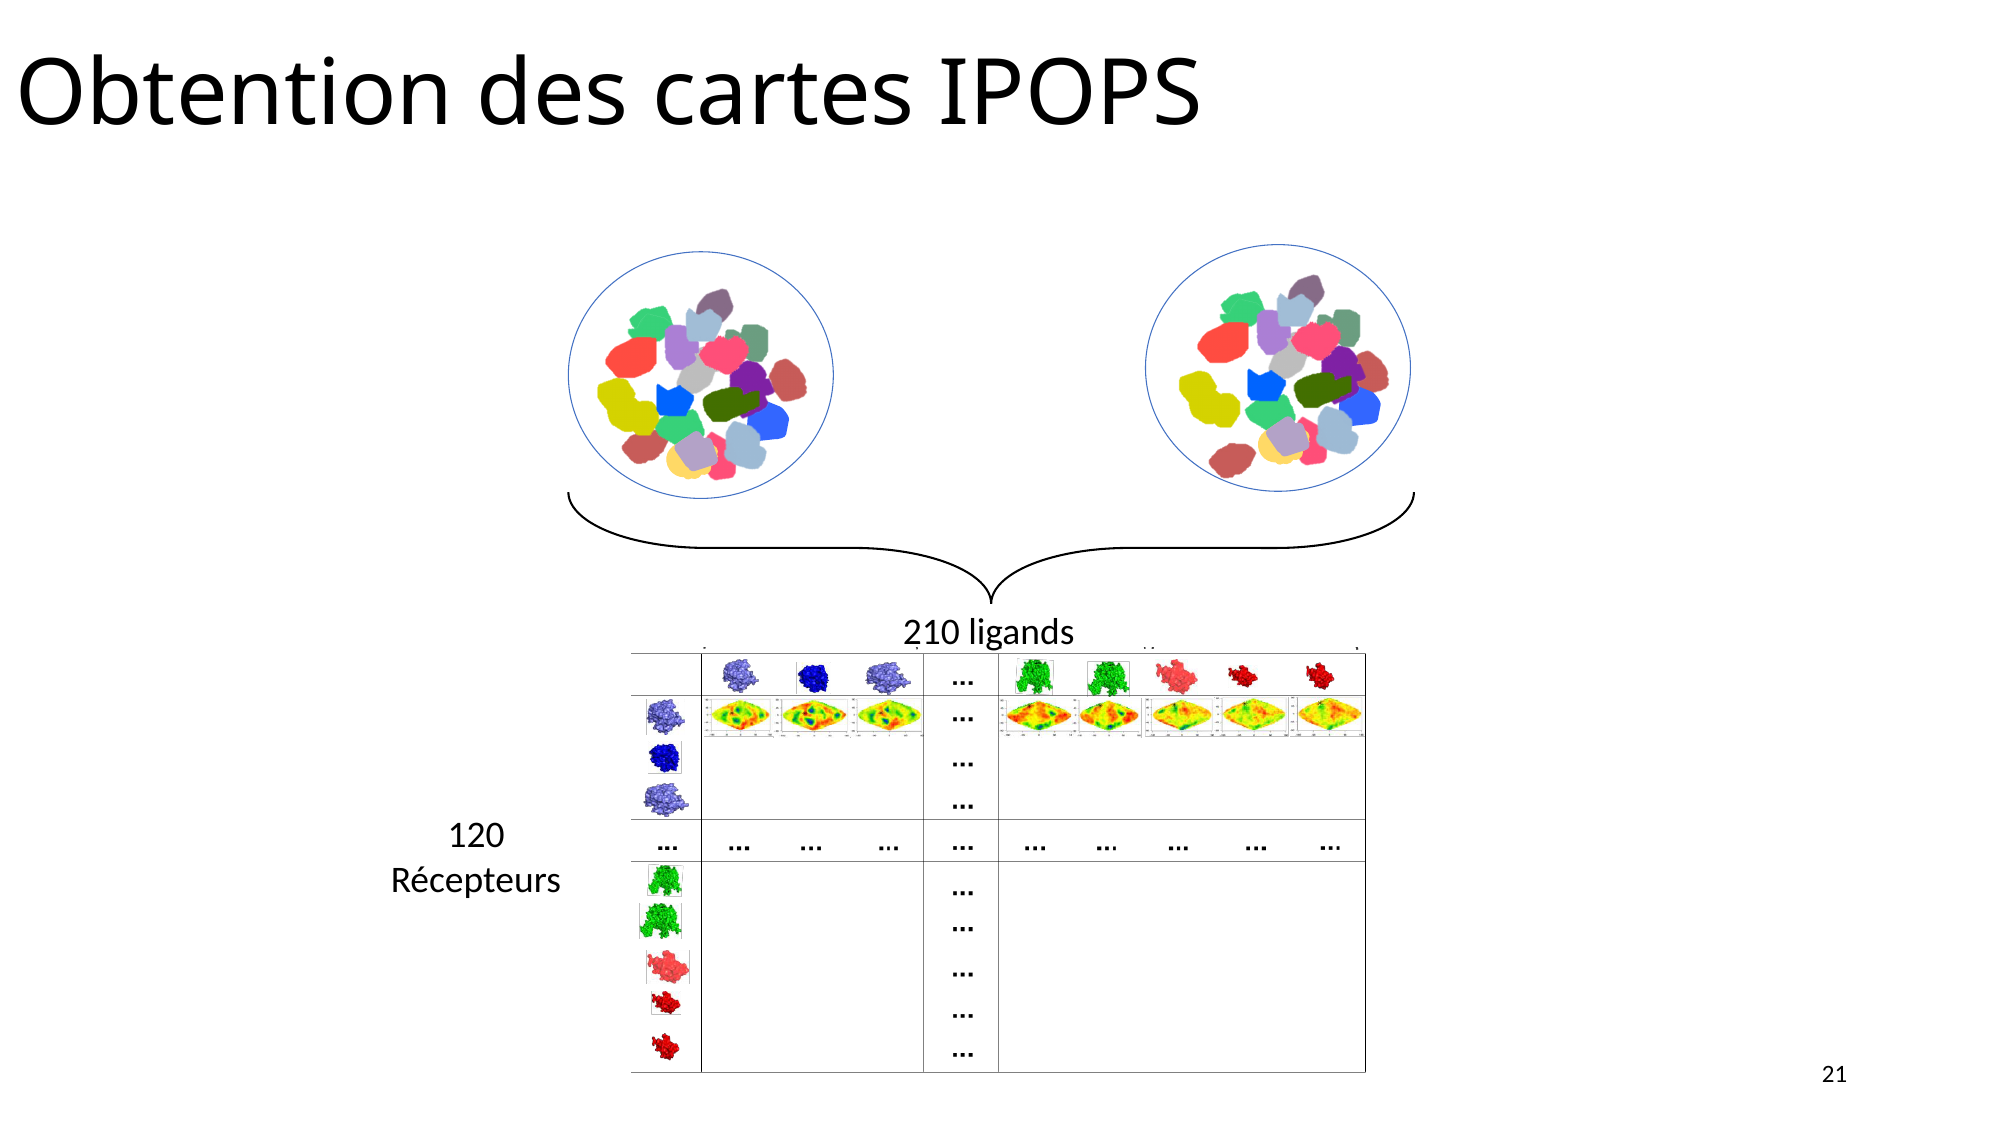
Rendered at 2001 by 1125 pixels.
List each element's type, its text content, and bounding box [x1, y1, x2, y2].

text_box 120 Récepteurs [343, 802, 568, 908]
title Obtention des cartes IPOPS [0, 0, 1725, 204]
slide_number 21 [1412, 1042, 1863, 1103]
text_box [568, 244, 1414, 1077]
